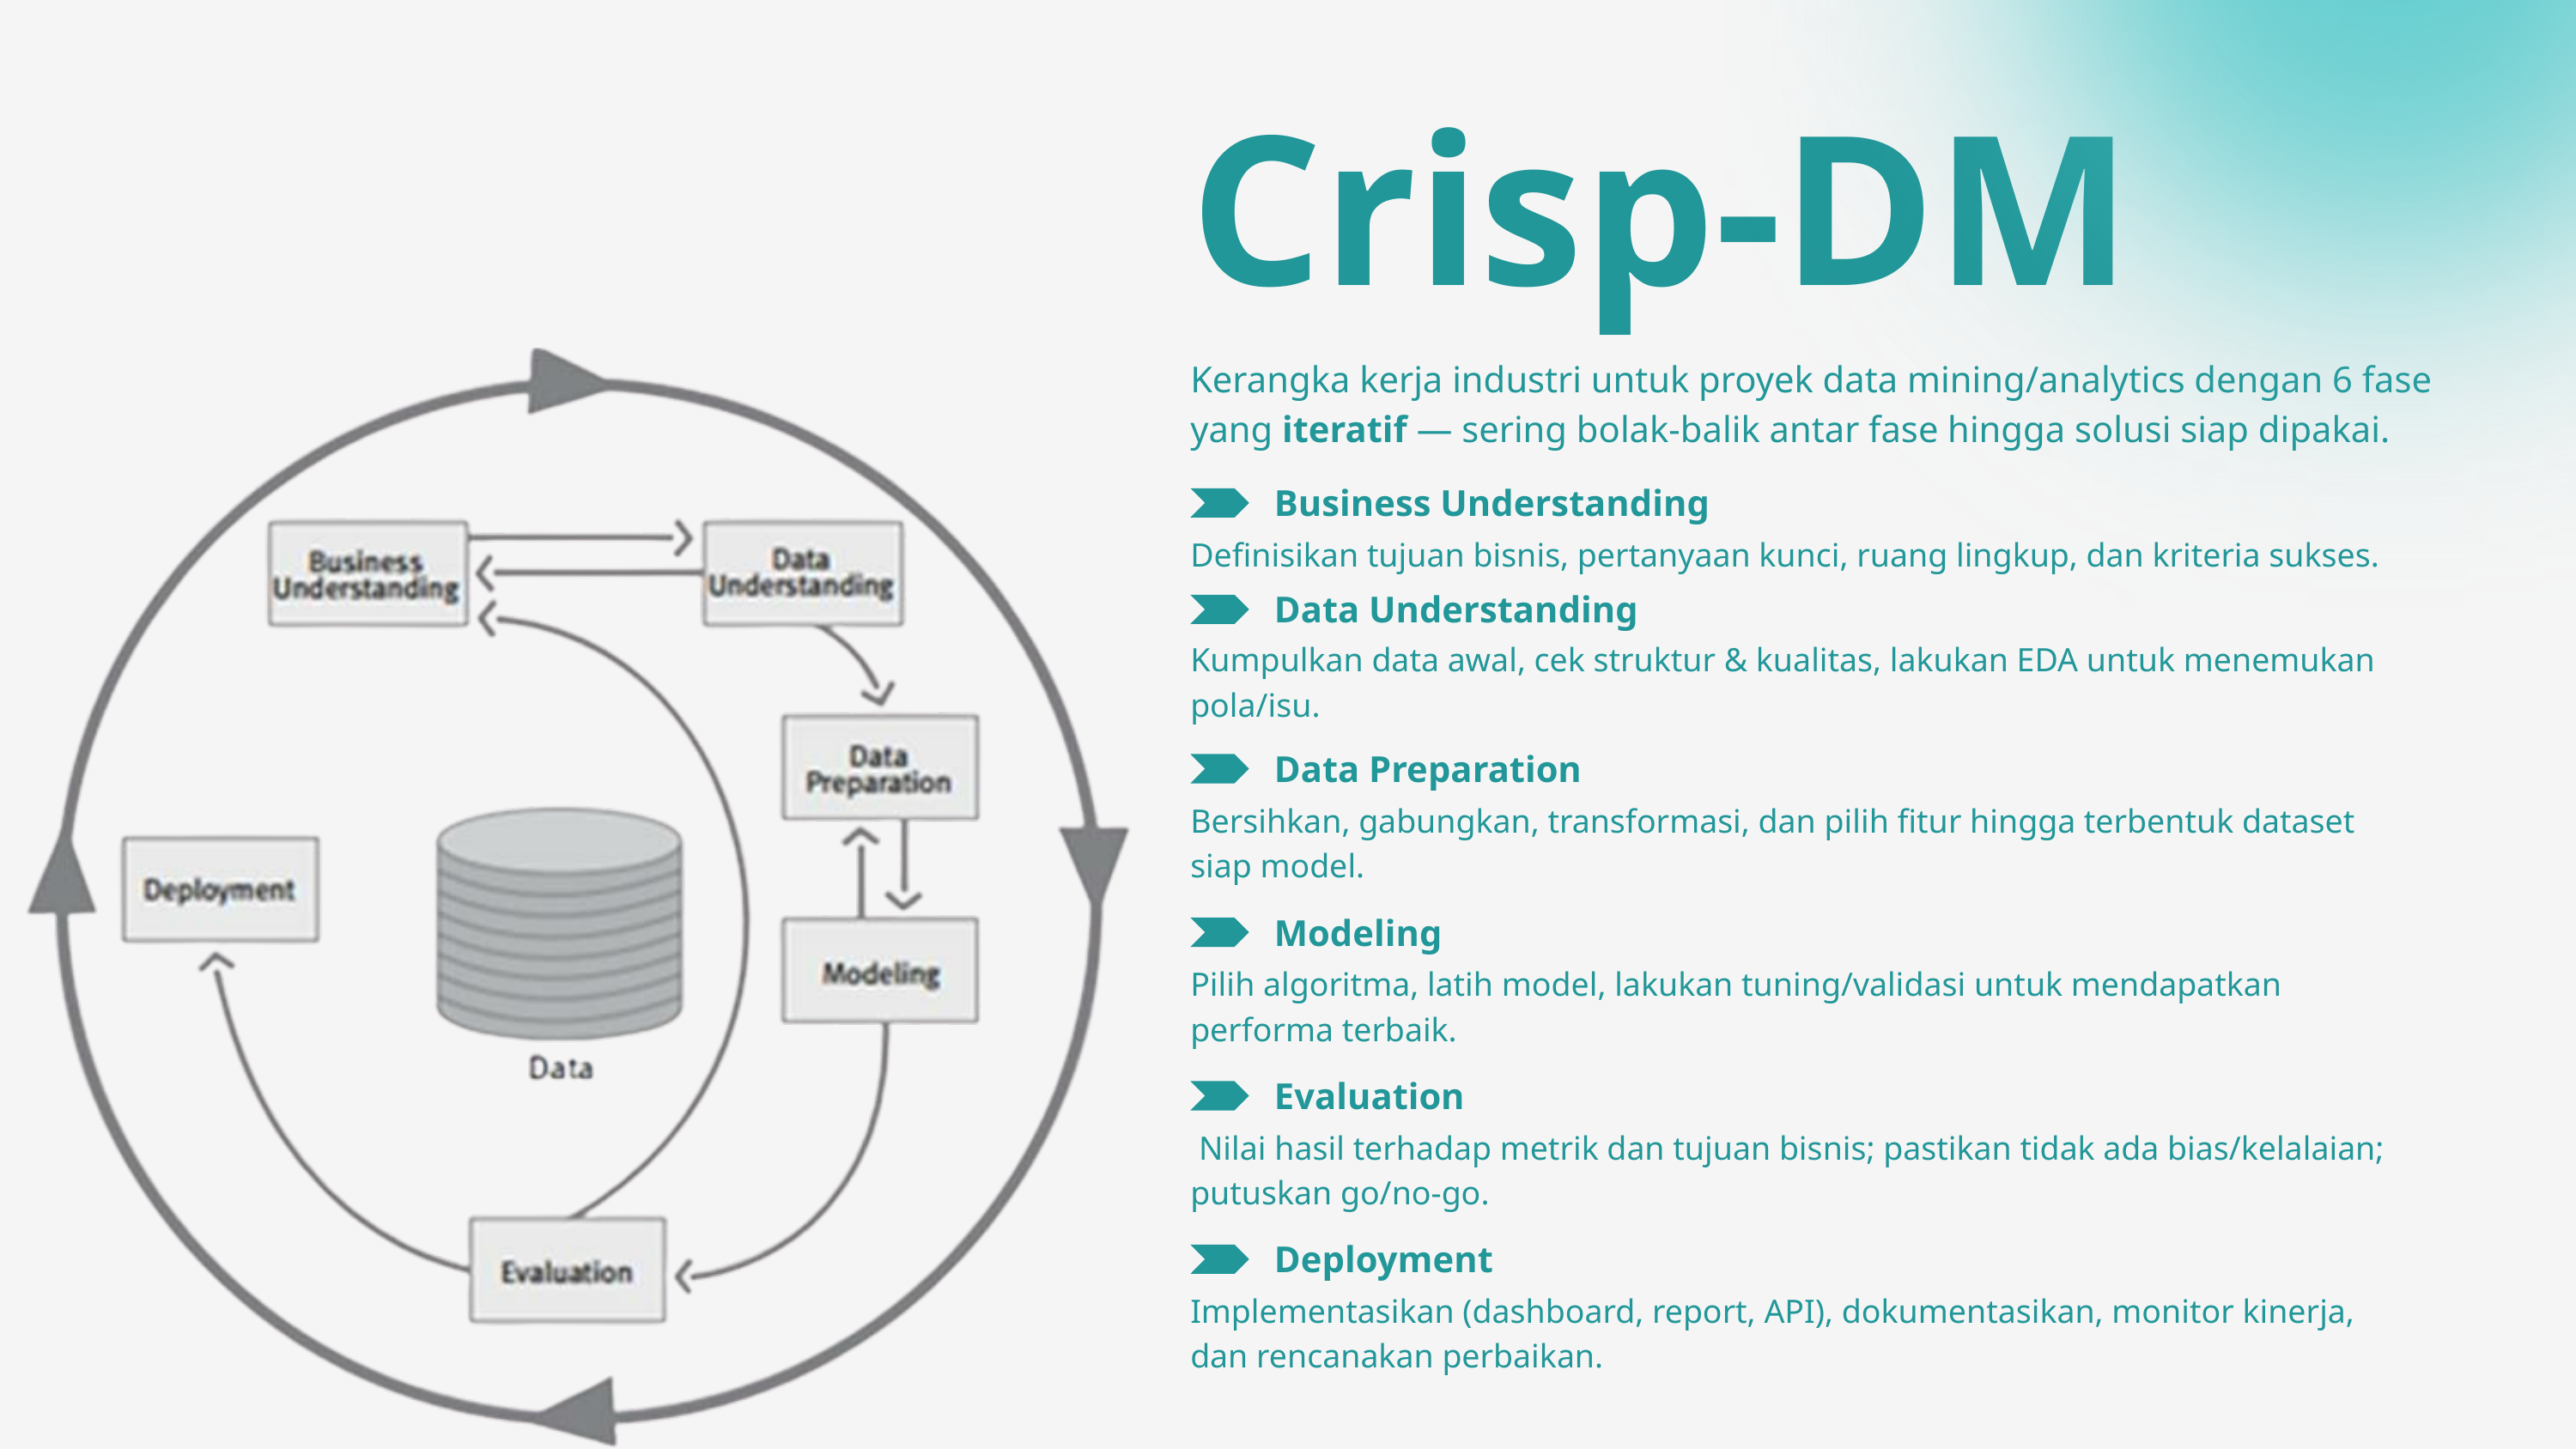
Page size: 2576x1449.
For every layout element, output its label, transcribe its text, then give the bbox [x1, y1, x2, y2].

text_box Kumpulkan data awal, cek struktur & kualitas, lakukan EDA untuk menemukan pola/isu. [1190, 633, 2391, 724]
text_box Crisp-DM [1190, 150, 1725, 327]
text_box Modeling [1274, 903, 1790, 954]
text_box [1189, 754, 1249, 784]
text_box [1725, 0, 2576, 602]
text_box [1189, 488, 1249, 518]
text_box Deployment [1274, 1229, 1790, 1281]
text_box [1189, 917, 1249, 948]
text_box Pilih algoritma, latih model, lakukan tuning/validasi untuk mendapatkan performa terbaik. [1190, 957, 2391, 1048]
text_box Data Understanding [1274, 579, 1790, 631]
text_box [1189, 1081, 1249, 1111]
text_box Evaluation [1274, 1066, 1790, 1117]
text_box Kerangka kerja industri untuk proyek data mining/analytics dengan 6 fase yang iteratif — sering bolak-balik antar fase hingga solusi siap dipakai. [1190, 349, 1725, 450]
text_box Bersihkan, gabungkan, transformasi, dan pilih fitur hingga terbentuk dataset siap model. [1190, 794, 2391, 885]
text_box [1189, 1244, 1249, 1275]
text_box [0, 346, 1139, 1449]
text_box Data Preparation [1274, 739, 1790, 790]
text_box Nilai hasil terhadap metrik dan tujuan bisnis; pastikan tidak ada bias/kelalaian; putuskan go/no-go. [1190, 1121, 2391, 1212]
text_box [1189, 594, 1249, 625]
text_box Definisikan tujuan bisnis, pertanyaan kunci, ruang lingkup, dan kriteria sukses. [1190, 528, 1725, 573]
text_box Business Understanding [1274, 473, 1725, 524]
text_box Implementasikan (dashboard, report, API), dokumentasikan, monitor kinerja, dan rencanakan perbaikan. [1190, 1284, 2391, 1375]
